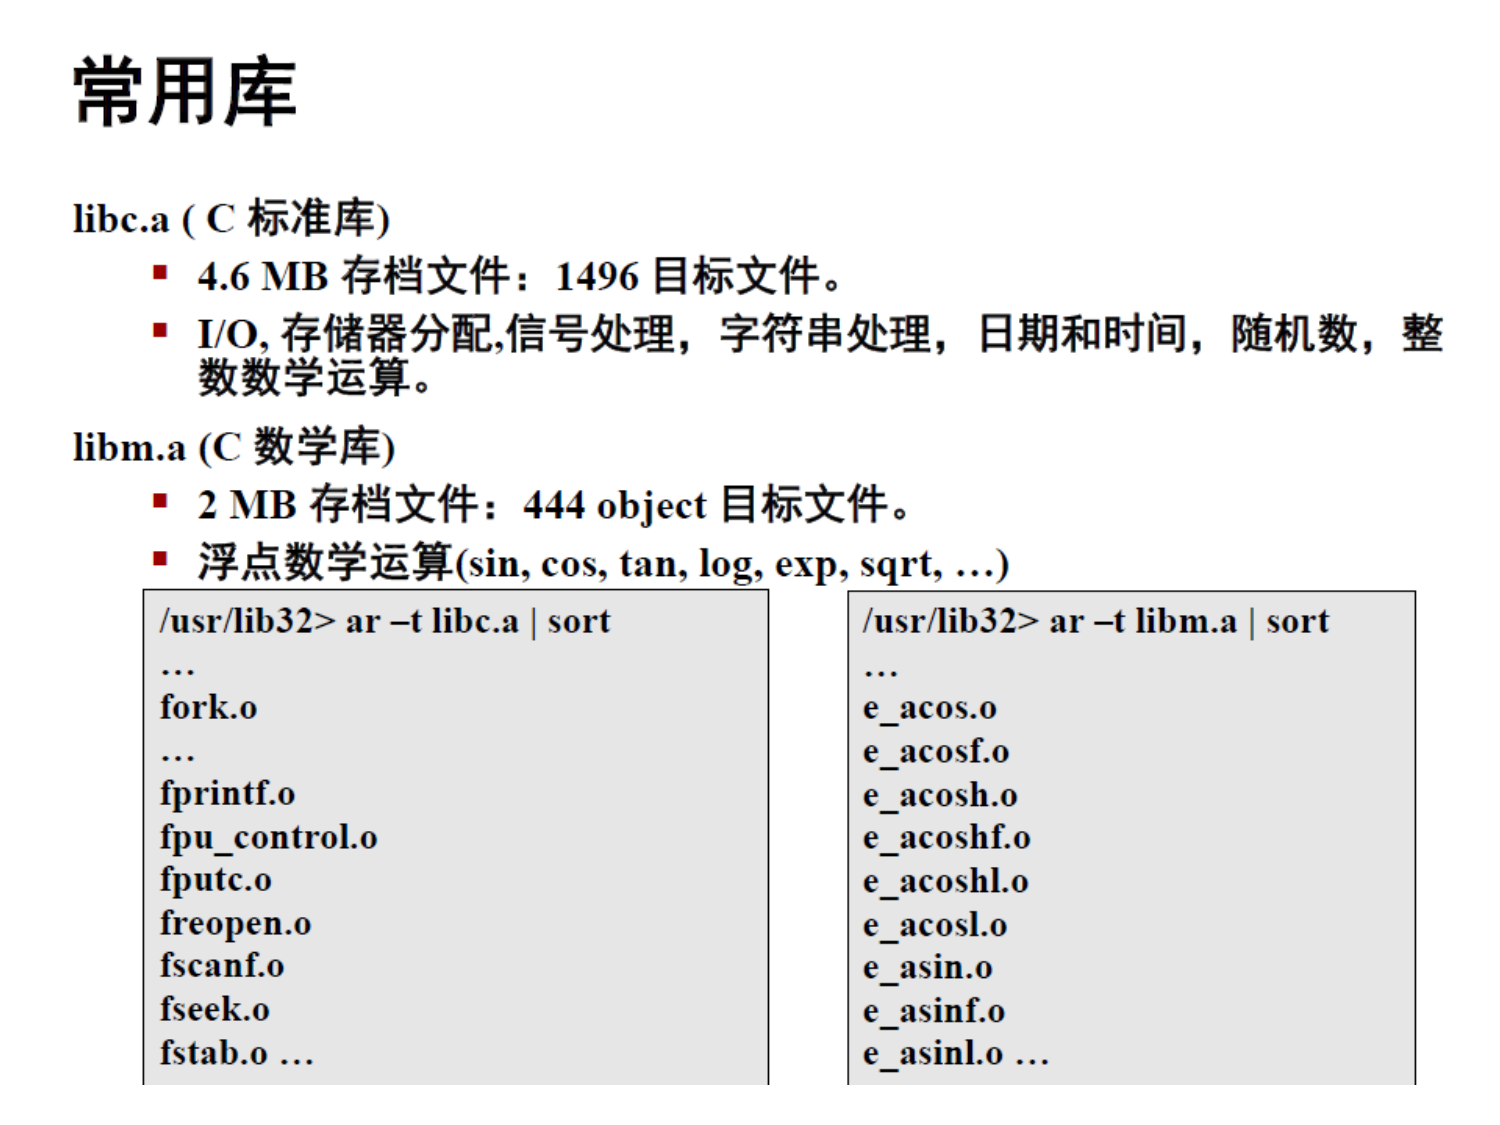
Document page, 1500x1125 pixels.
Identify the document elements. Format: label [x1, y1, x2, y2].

picture [45, 40, 1455, 1085]
